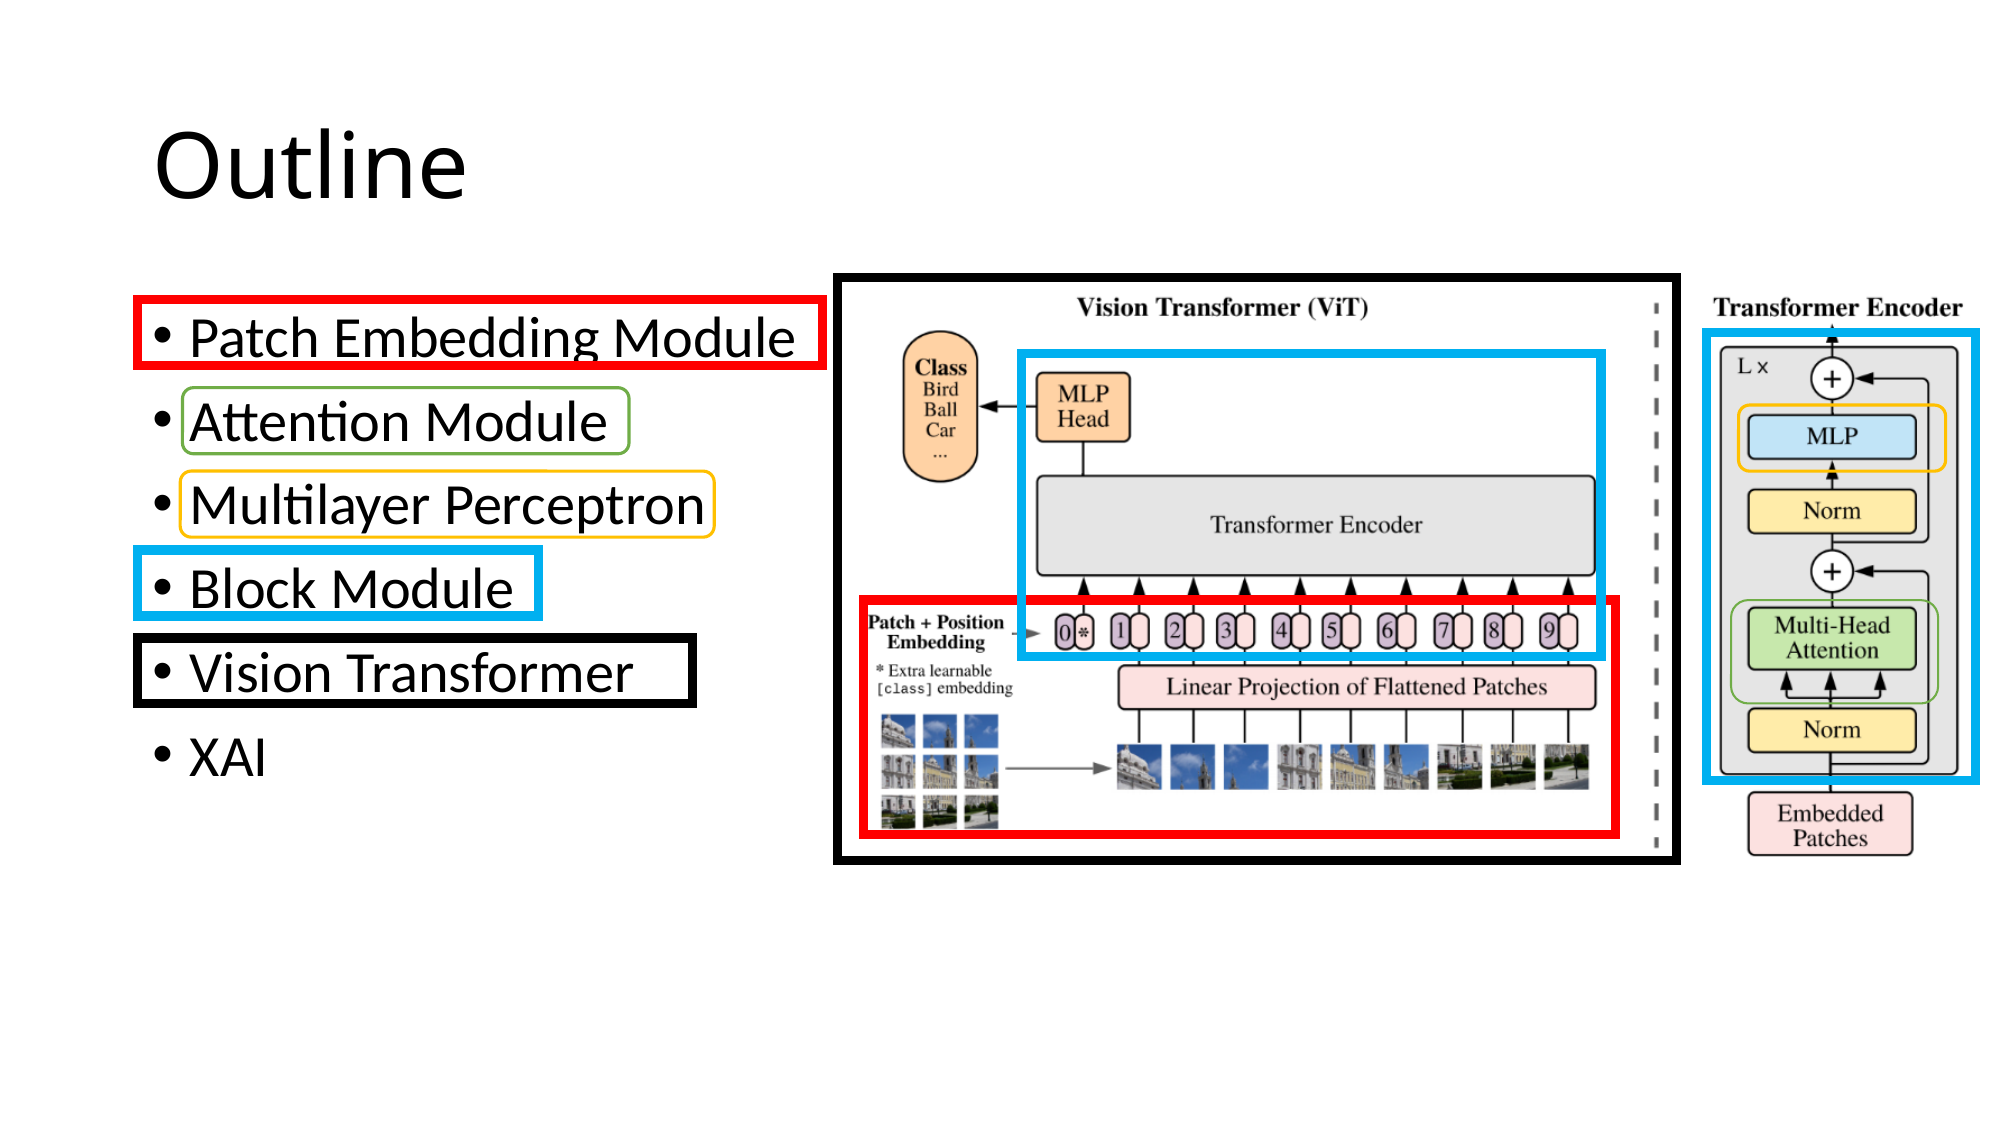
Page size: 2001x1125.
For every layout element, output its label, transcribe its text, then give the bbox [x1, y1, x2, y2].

text_box [181, 386, 631, 455]
list Patch Embedding Module Attention Module Multilayer Perceptron Block Module Vision Transformer XAI [137, 299, 1863, 1014]
picture [837, 244, 2000, 881]
text_box [136, 298, 824, 367]
text_box [179, 469, 716, 539]
text_box [136, 637, 693, 704]
title Outline [137, 59, 1863, 278]
text_box [136, 549, 540, 617]
